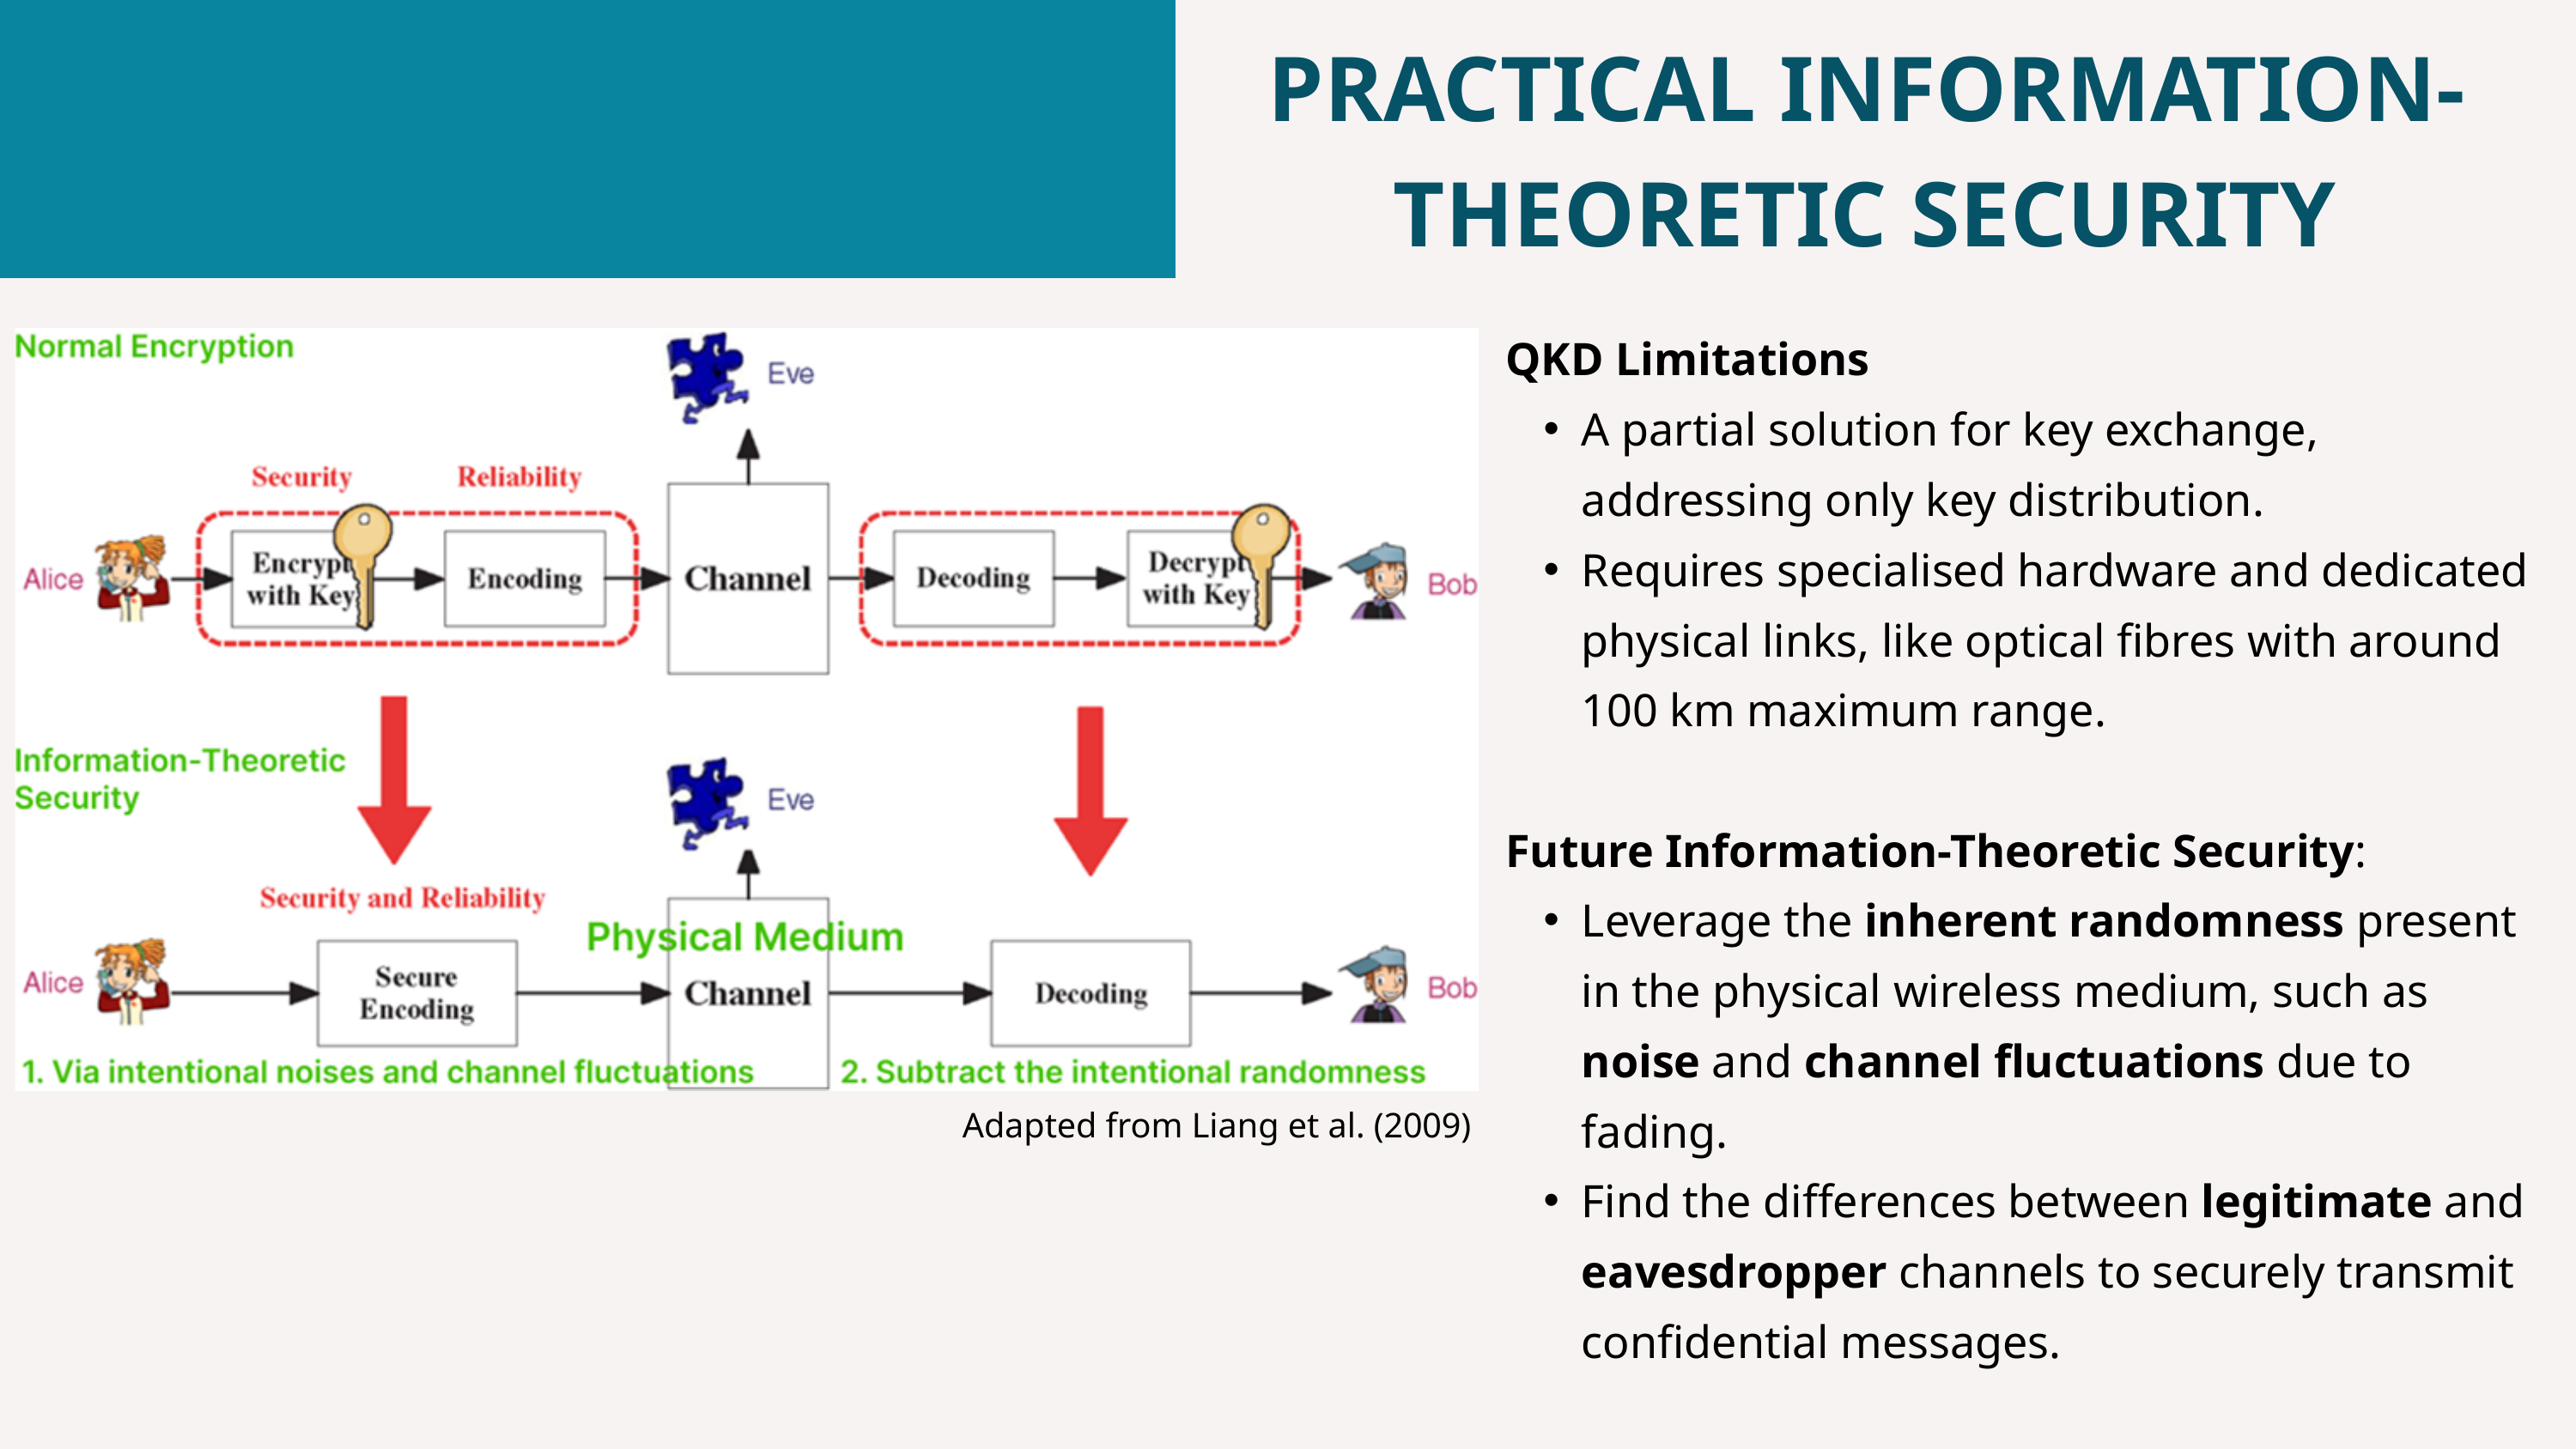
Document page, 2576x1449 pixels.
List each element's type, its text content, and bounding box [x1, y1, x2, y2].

text_box QKD Limitations A partial solution for key exchange, addressing only key distribution. Requires specialised hardware and dedicated physical links, like optical fibres with around 100 km maximum range. Future Information-Theoretic Security: Leverage the inherent randomness present in the physical wireless medium, such as noise and channel fluctuations due to fading. Find the differences between legitimate and eavesdropper channels to securely transmit confidential messages. [1505, 314, 2552, 1367]
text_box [0, 0, 1176, 279]
text_box Adapted from Liang et al. (2009) [955, 1096, 1479, 1145]
text_box PRACTICAL INFORMATION-THEORETIC SECURITY [1206, 14, 2524, 265]
text_box [15, 328, 1479, 1091]
